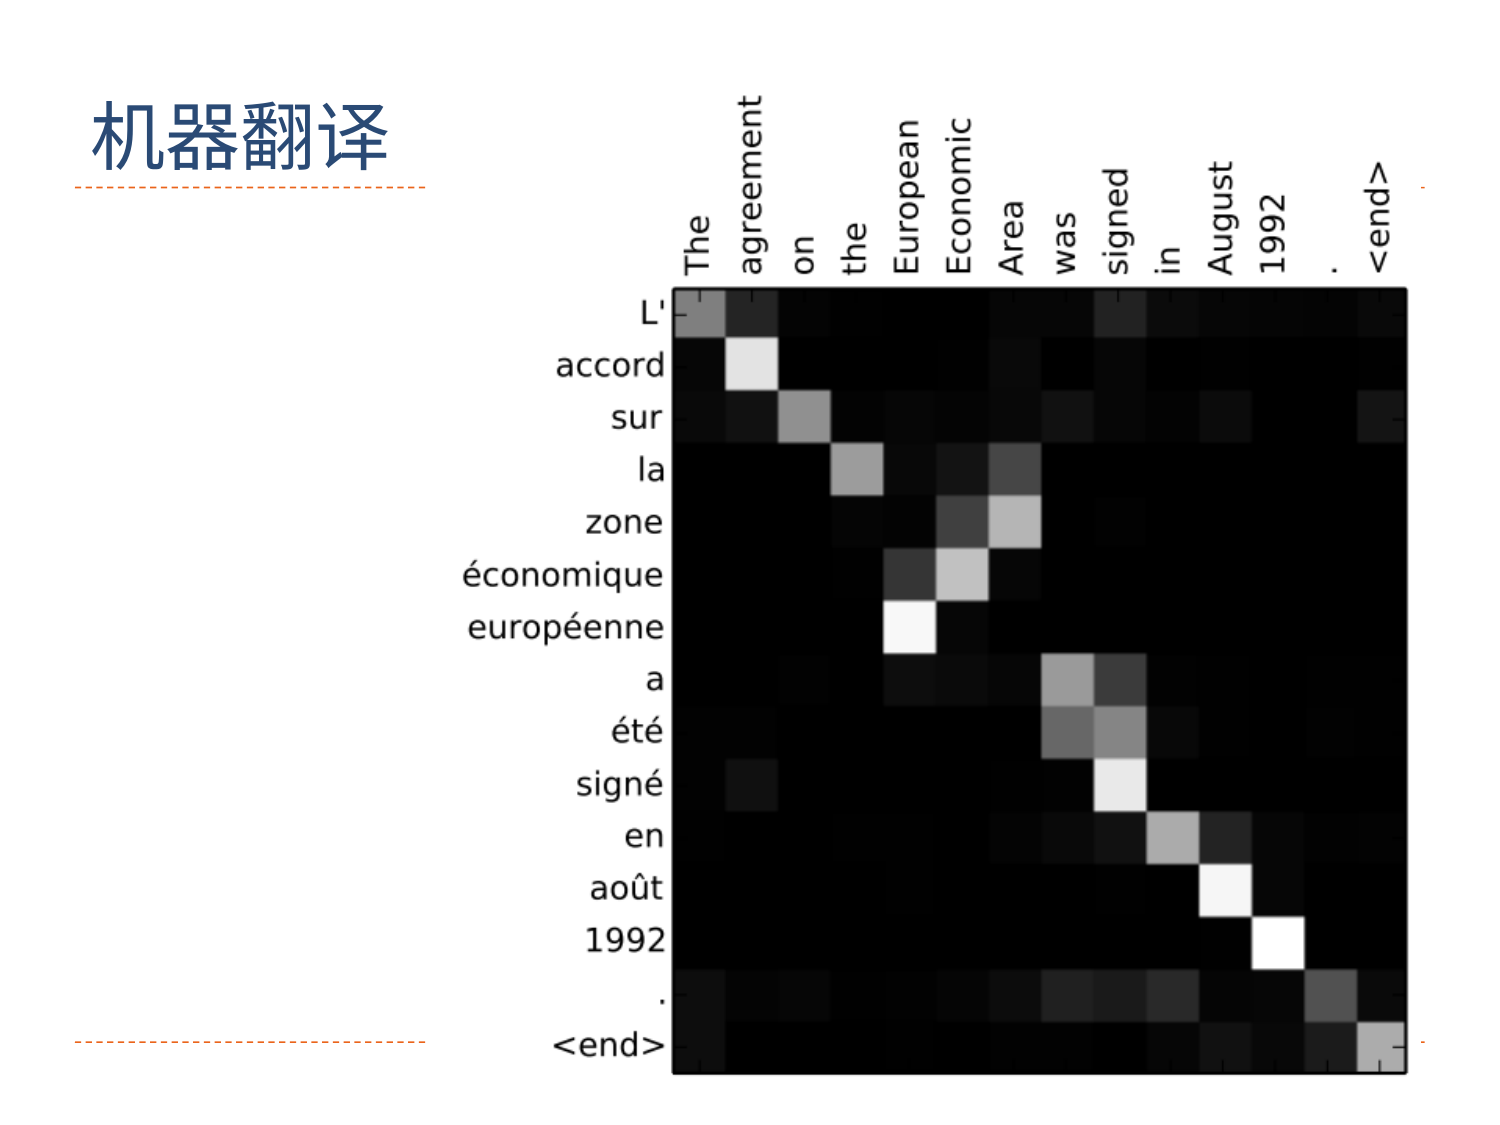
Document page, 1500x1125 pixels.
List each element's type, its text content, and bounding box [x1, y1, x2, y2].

title 机器翻译 [75, 24, 1425, 188]
picture [429, 74, 1421, 1087]
